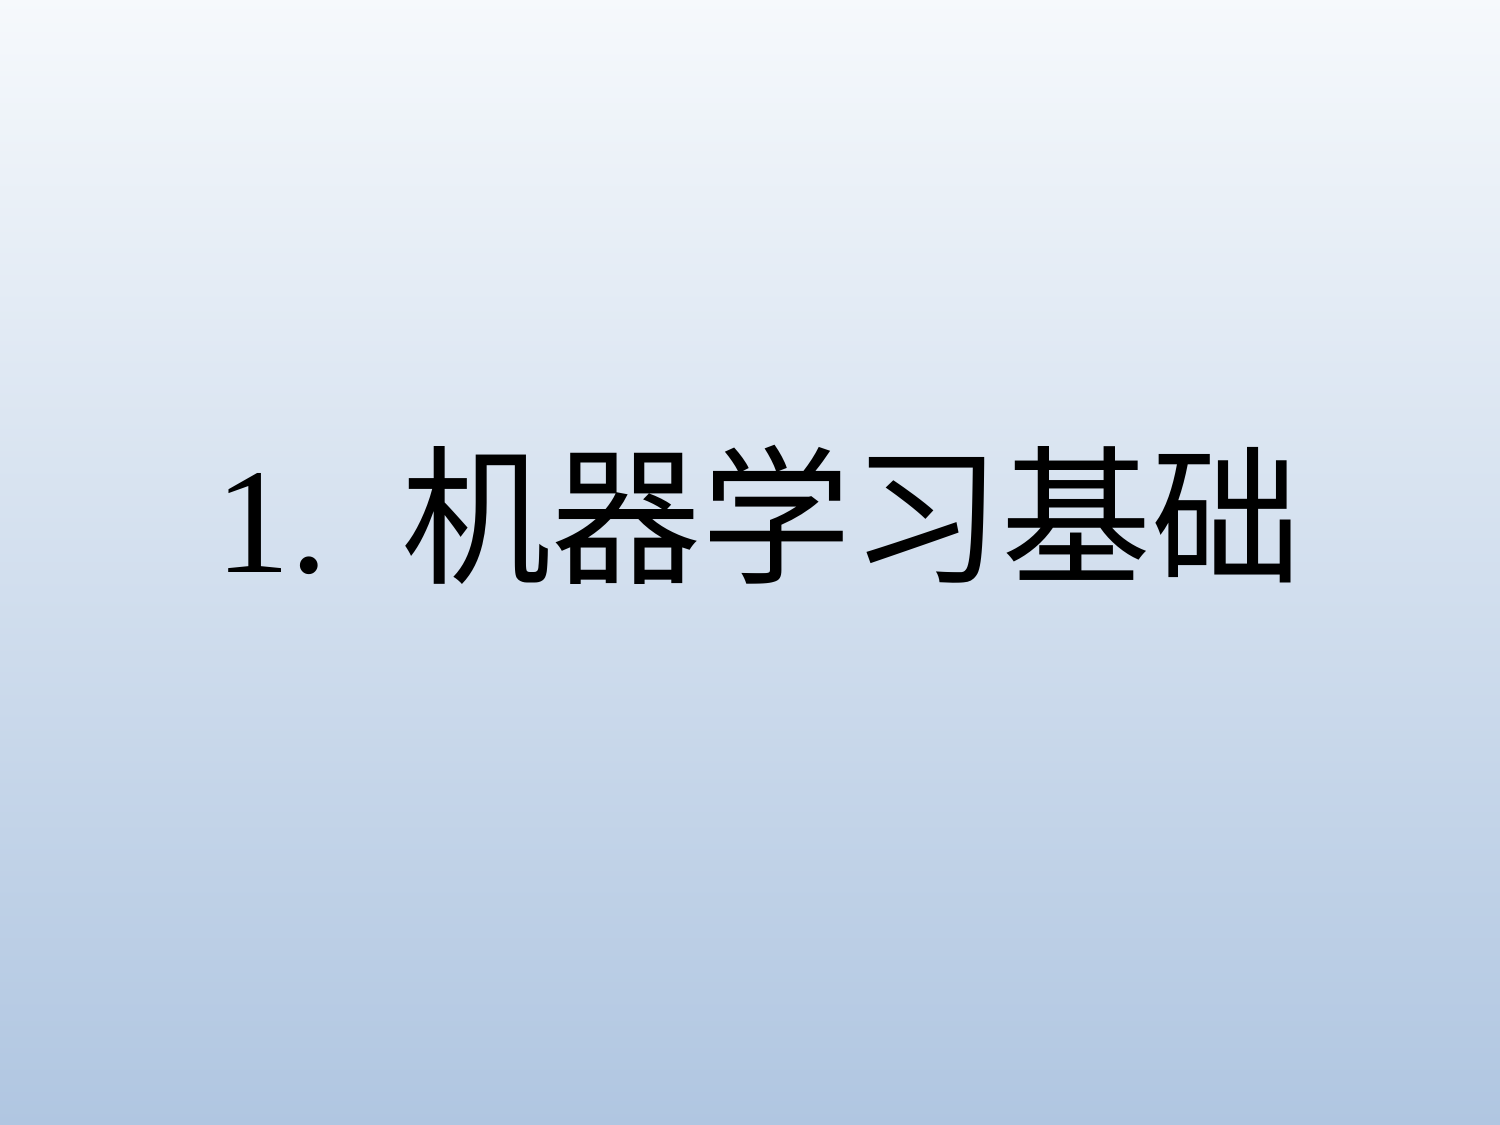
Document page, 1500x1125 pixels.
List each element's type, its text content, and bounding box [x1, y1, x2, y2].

text_box 1. 机器学习基础 [215, 458, 1416, 603]
